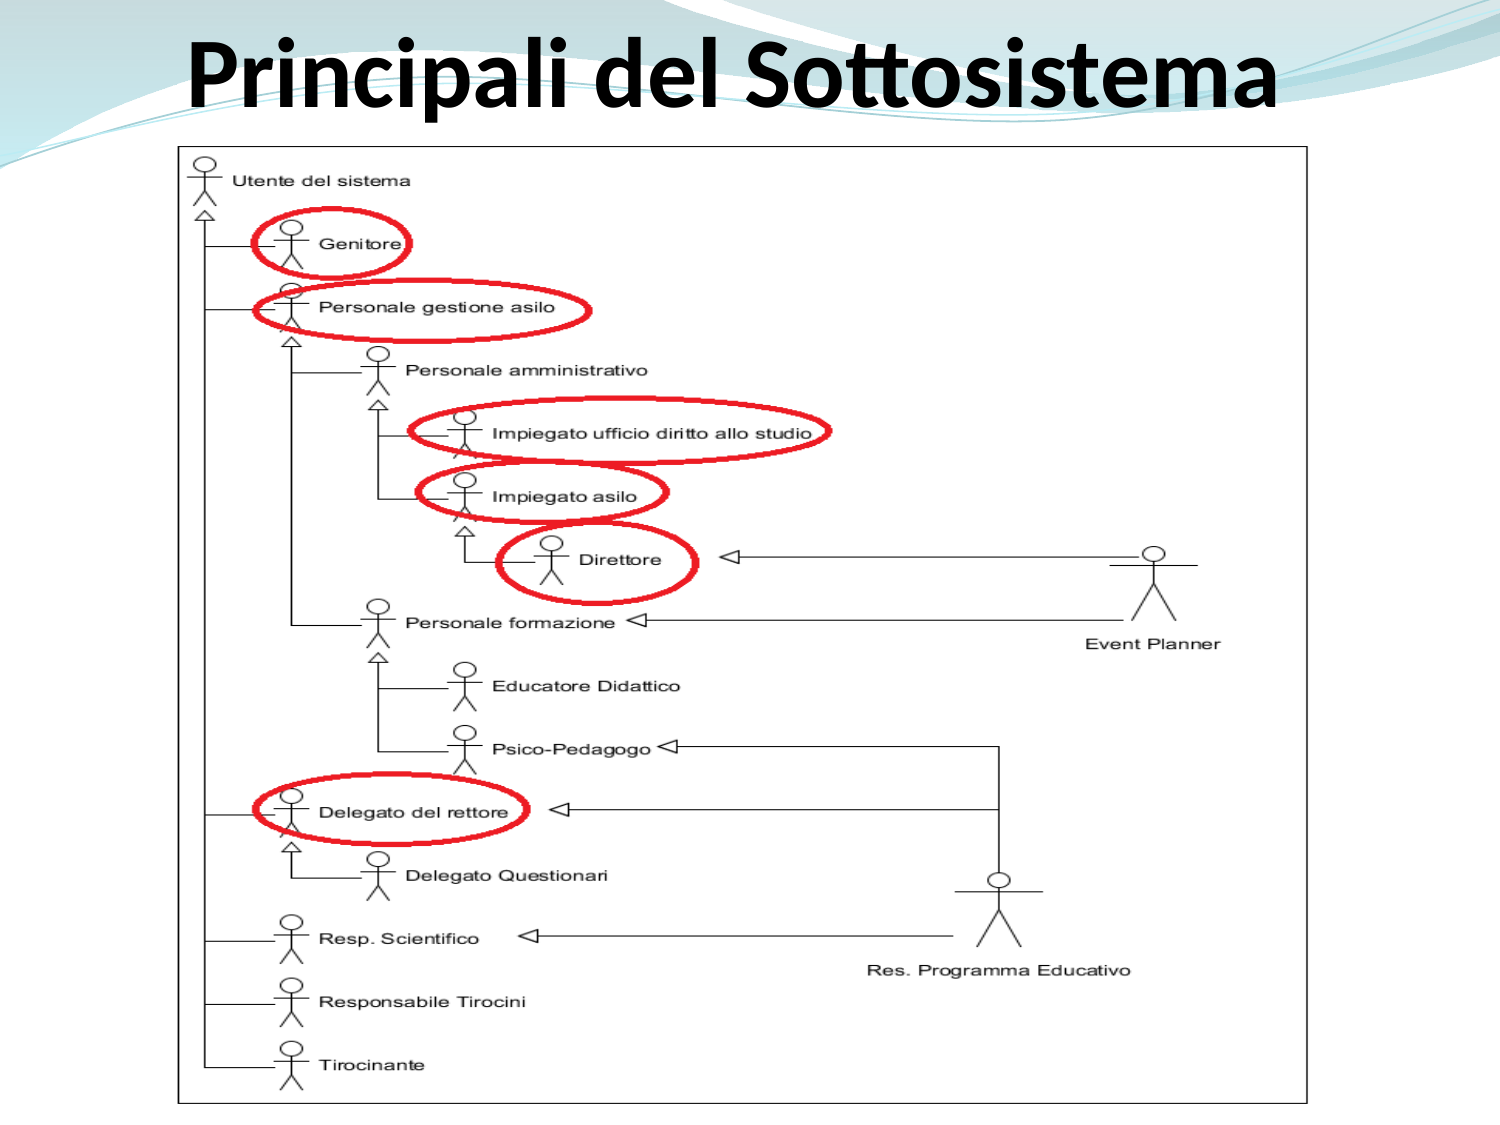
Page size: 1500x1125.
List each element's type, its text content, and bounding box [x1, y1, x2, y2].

picture [147, 125, 1339, 1125]
text_box Principali del Sottosistema [171, 0, 1320, 125]
